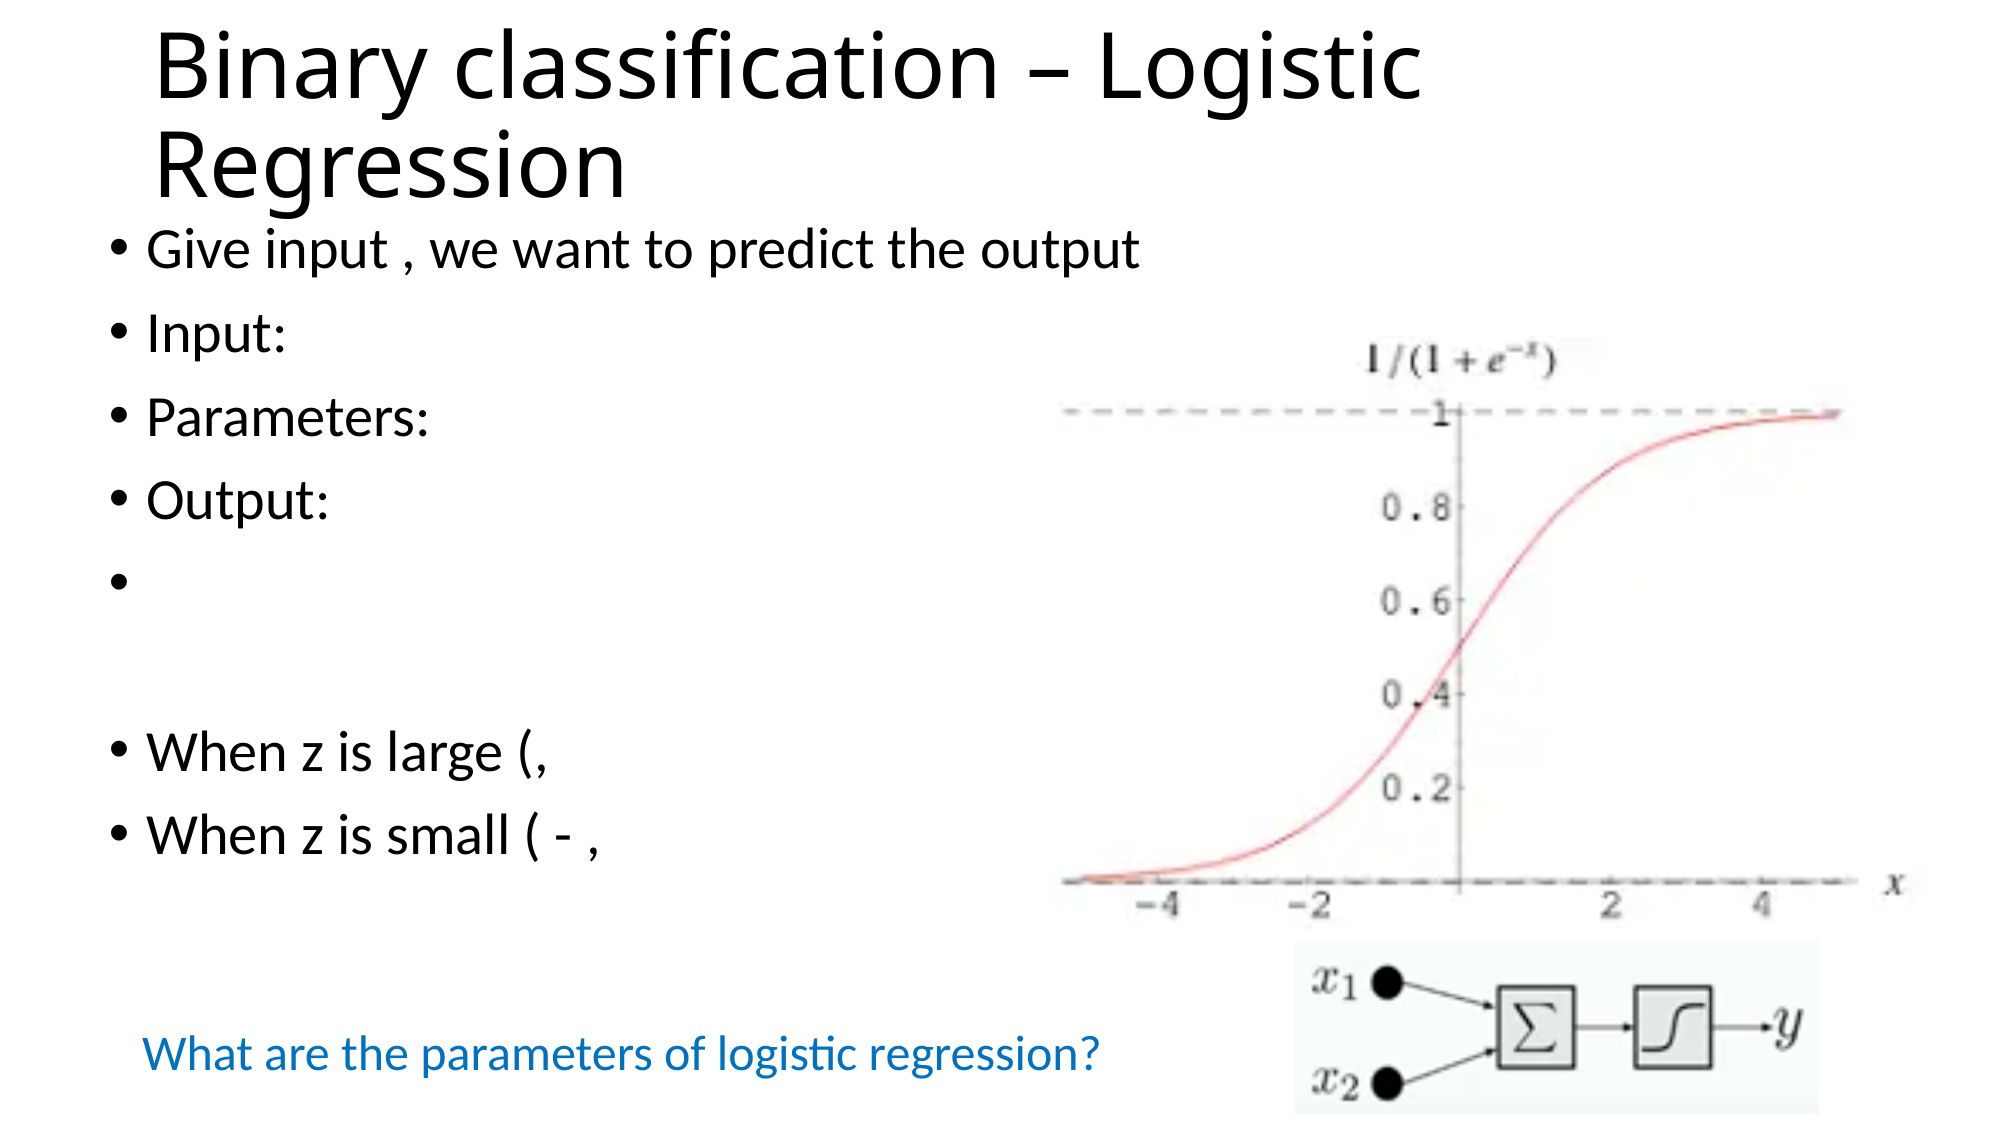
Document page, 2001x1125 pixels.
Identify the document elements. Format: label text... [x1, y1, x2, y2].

text_box What are the parameters of logistic regression? [127, 1013, 1118, 1088]
picture [1005, 336, 1975, 933]
title Binary classification – Logistic Regression [137, 59, 1863, 178]
picture [1294, 940, 1819, 1114]
